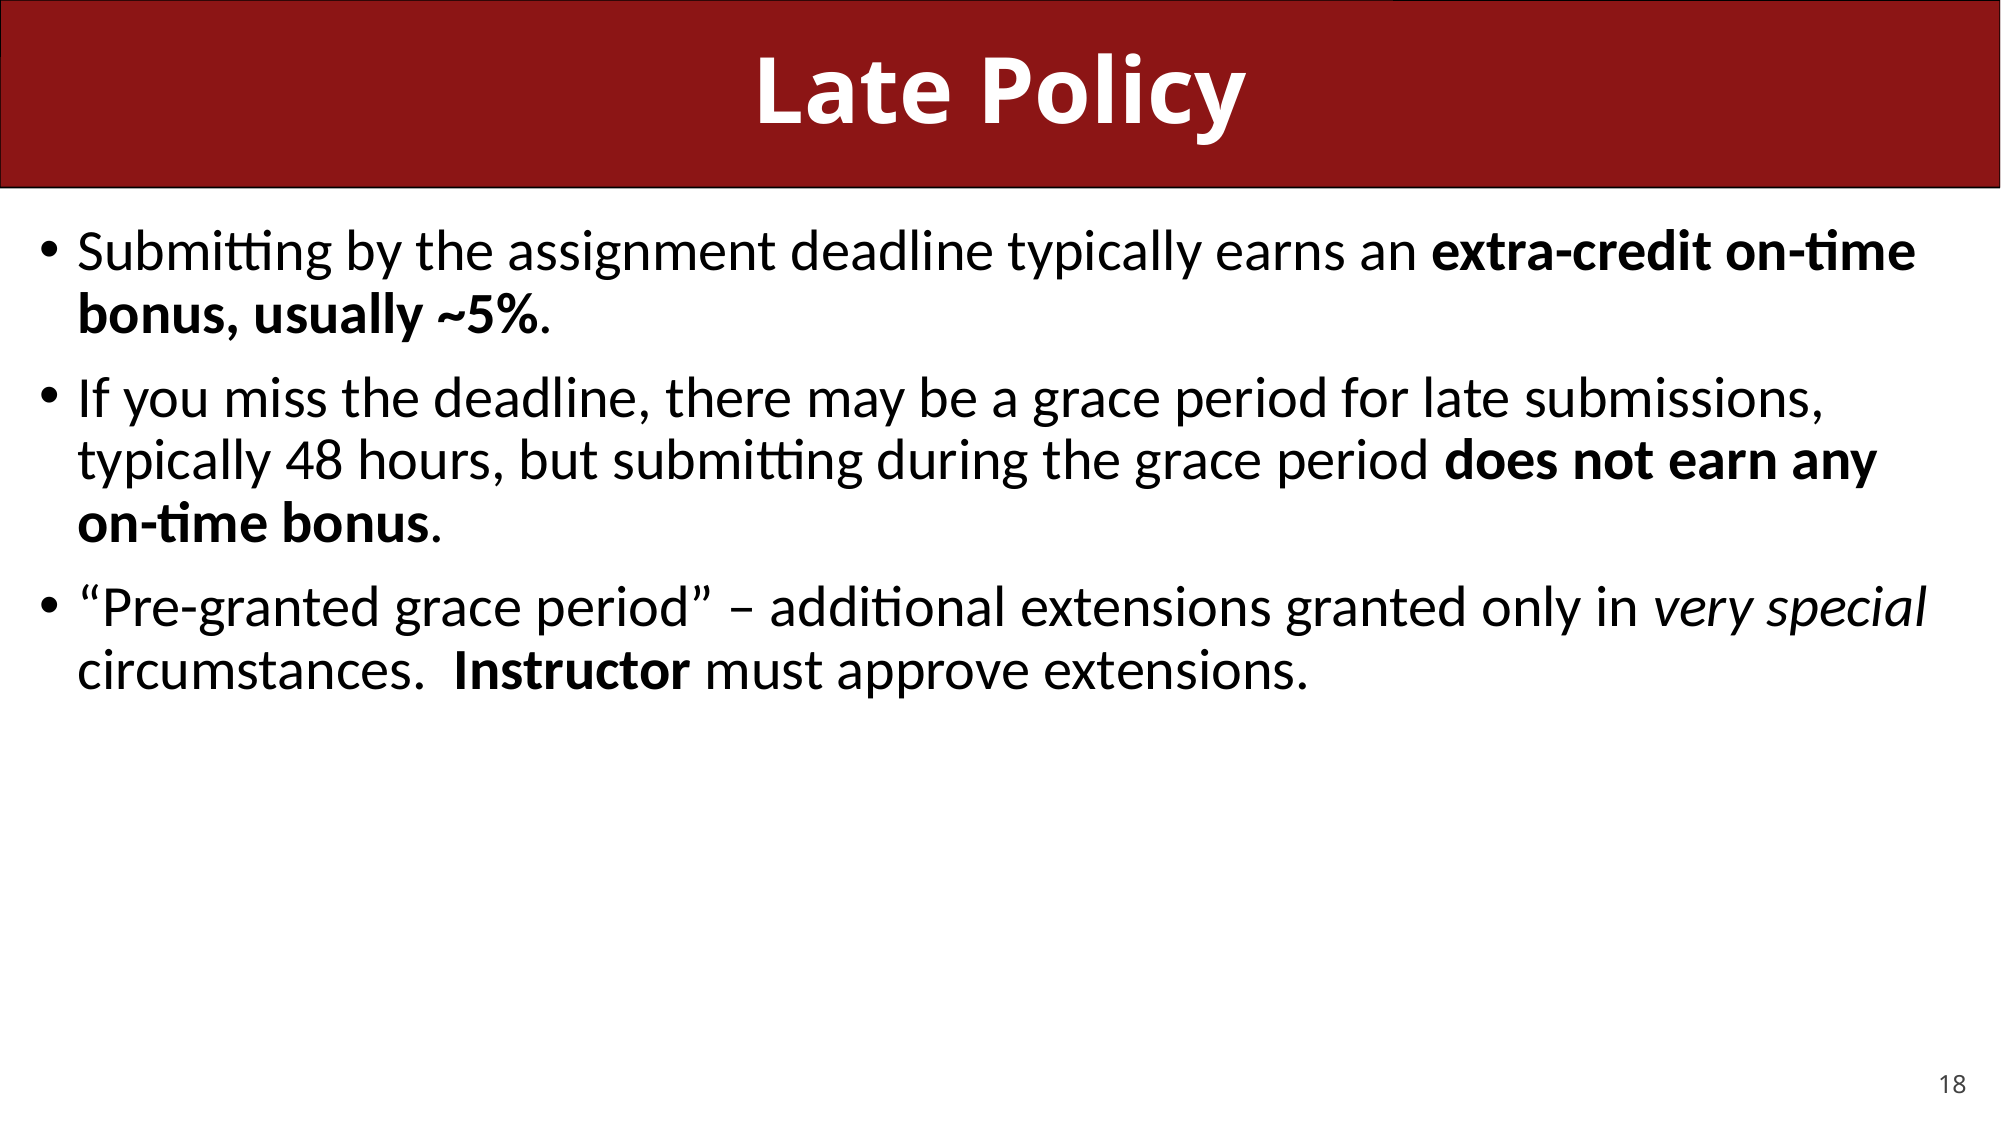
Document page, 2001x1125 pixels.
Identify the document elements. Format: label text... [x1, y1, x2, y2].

title Late Policy [75, 0, 1925, 188]
list Submitting by the assignment deadline typically earns an extra-credit on-time bonus, usually ~5%. If you miss the deadline, there may be a grace period for late submissions, typically 48 hours, but submitting during the grace period does not earn any on-time bonus. “Pre-granted grace period” – additional extensions granted only in very special circumstances. Instructor must approve extensions. [24, 212, 1963, 1063]
